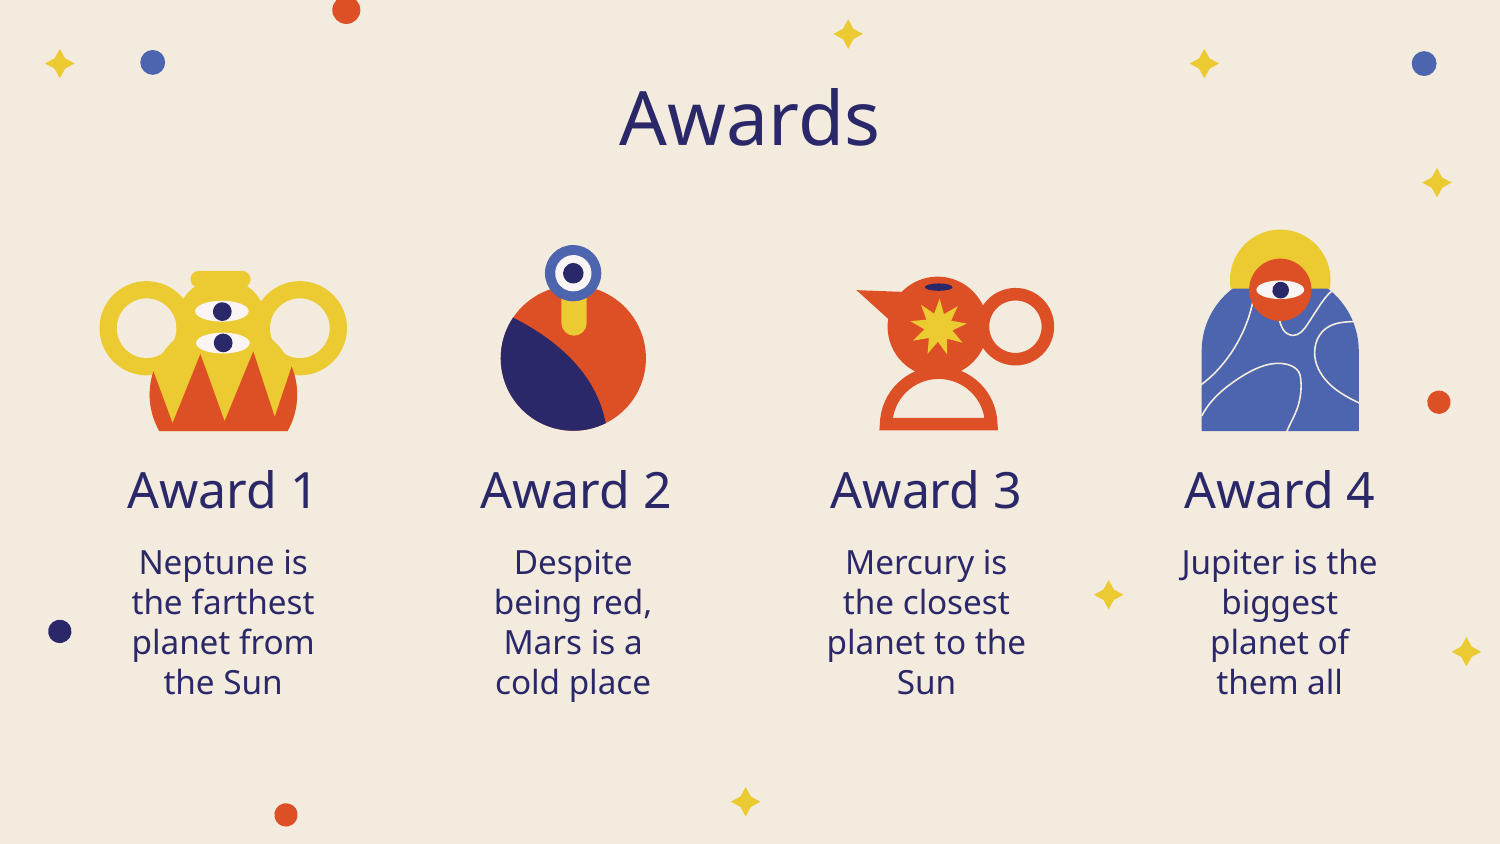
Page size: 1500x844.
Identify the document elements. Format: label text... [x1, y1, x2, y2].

subtitle Despite being red, Mars is a cold place [457, 538, 689, 755]
subtitle Jupiter is the biggest planet of them all [1164, 538, 1396, 755]
subtitle Award 2 [432, 443, 721, 538]
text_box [1199, 229, 1366, 479]
subtitle Award 4 [1135, 443, 1424, 538]
title Awards [117, 55, 1383, 150]
subtitle Mercury is the closest planet to the Sun [810, 538, 1042, 755]
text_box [500, 244, 647, 439]
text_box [856, 276, 1049, 425]
subtitle Award 1 [79, 443, 368, 538]
subtitle Neptune is the farthest planet from the Sun [108, 538, 339, 755]
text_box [107, 270, 339, 432]
subtitle Award 3 [782, 443, 1071, 538]
